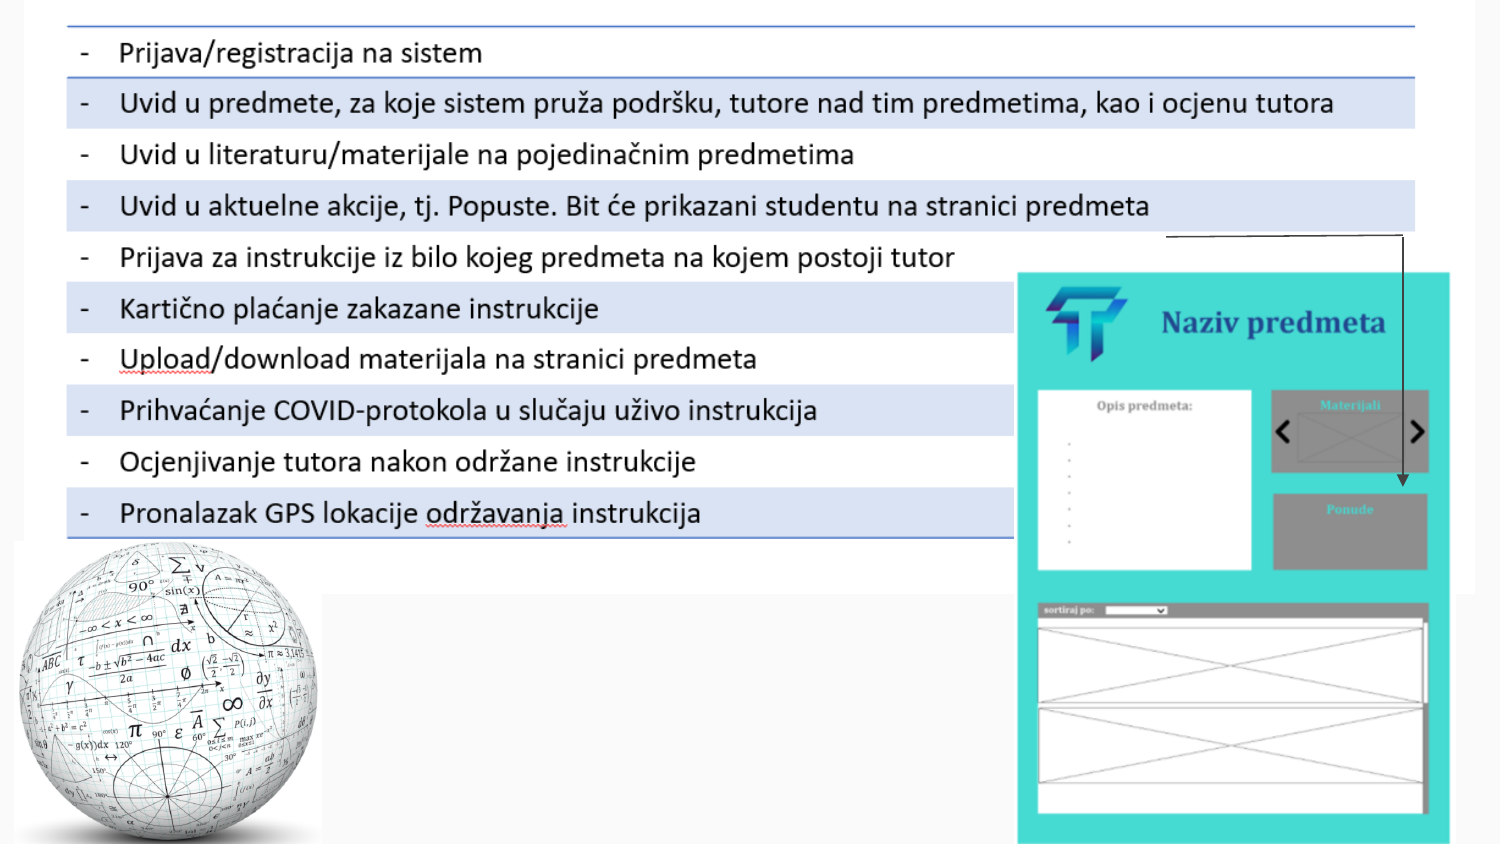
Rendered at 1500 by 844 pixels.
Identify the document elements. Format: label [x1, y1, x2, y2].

picture [14, 0, 1476, 844]
text_box [1165, 234, 1404, 238]
